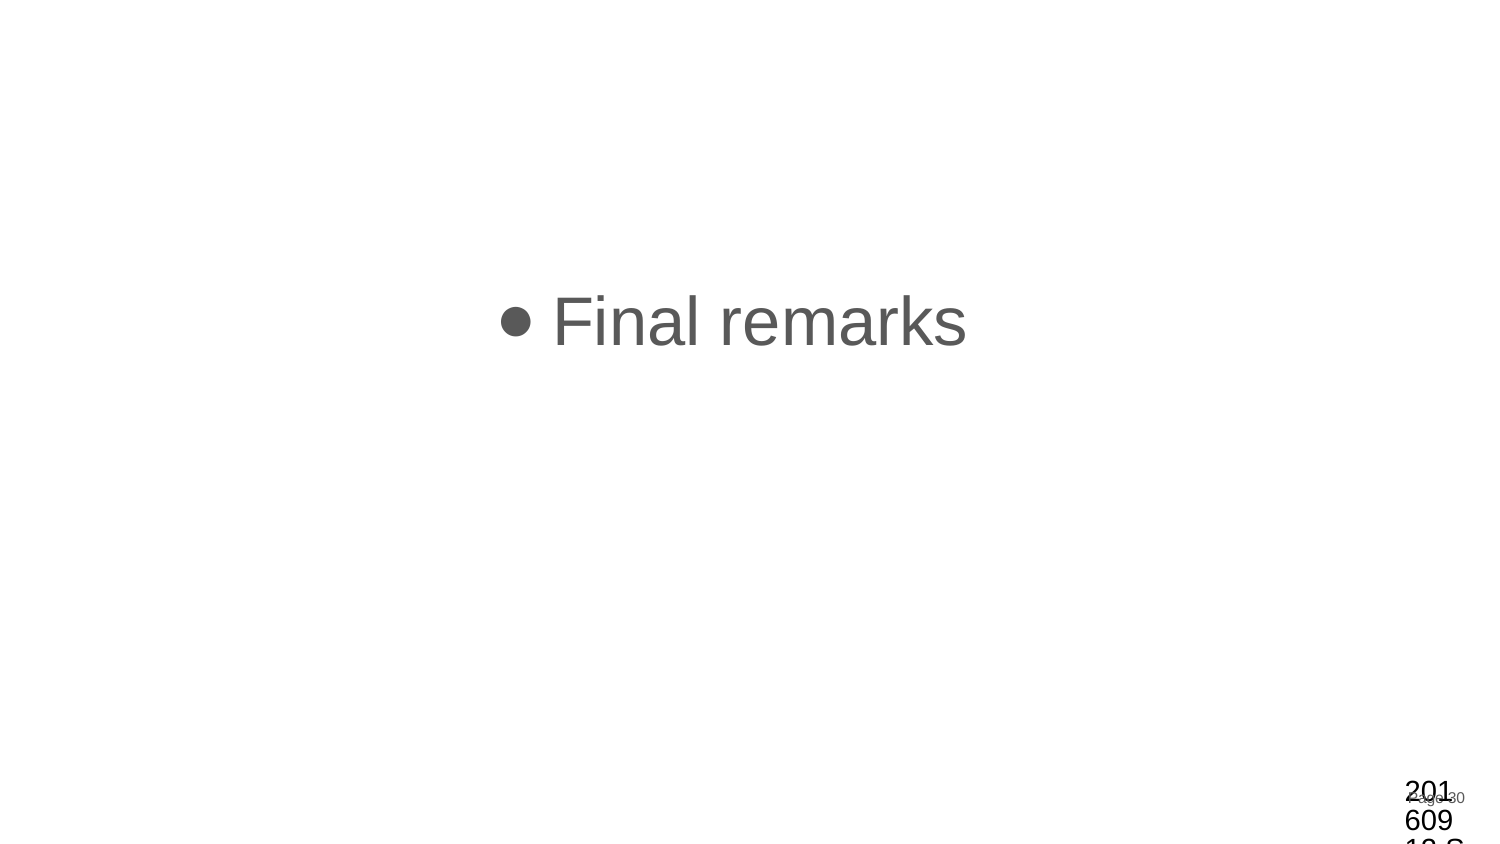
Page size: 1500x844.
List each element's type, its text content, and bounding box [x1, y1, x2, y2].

footer 20160912 Spectroscopy day-out srio@esrf.eu [1389, 764, 1480, 830]
list Final remarks [289, 249, 1157, 582]
